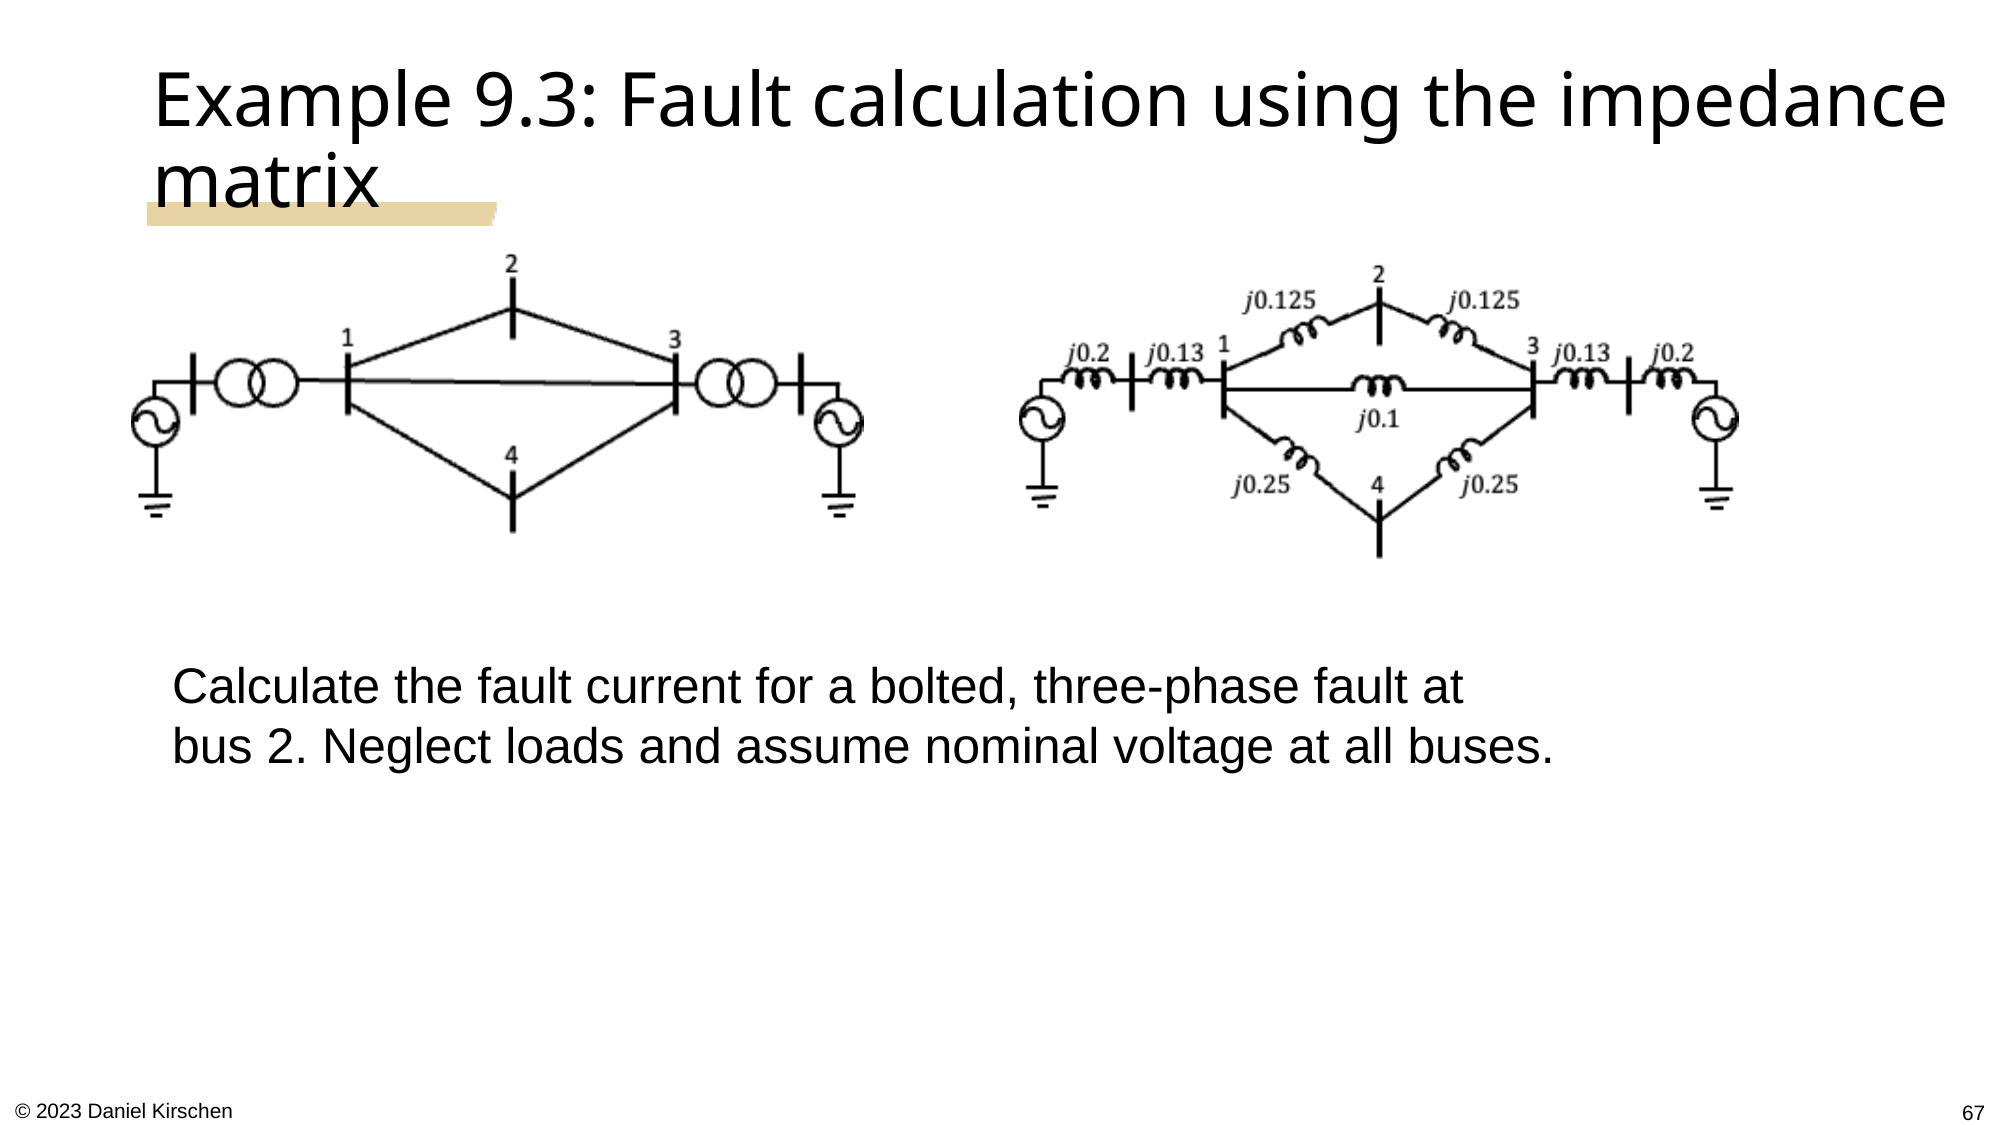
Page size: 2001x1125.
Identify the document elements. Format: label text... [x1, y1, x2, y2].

slide_number © 2023 Daniel Kirschen [0, 1094, 546, 1125]
picture [1019, 249, 1739, 563]
title Example 9.3: Fault calculation using the impedance matrix [137, 59, 1973, 226]
slide_number 67 [1550, 1088, 2000, 1125]
text_box Calculate the fault current for a bolted, three-phase fault at bus 2. Neglect loads and assume nominal voltage at all buses. [157, 646, 1571, 782]
picture [131, 237, 864, 538]
